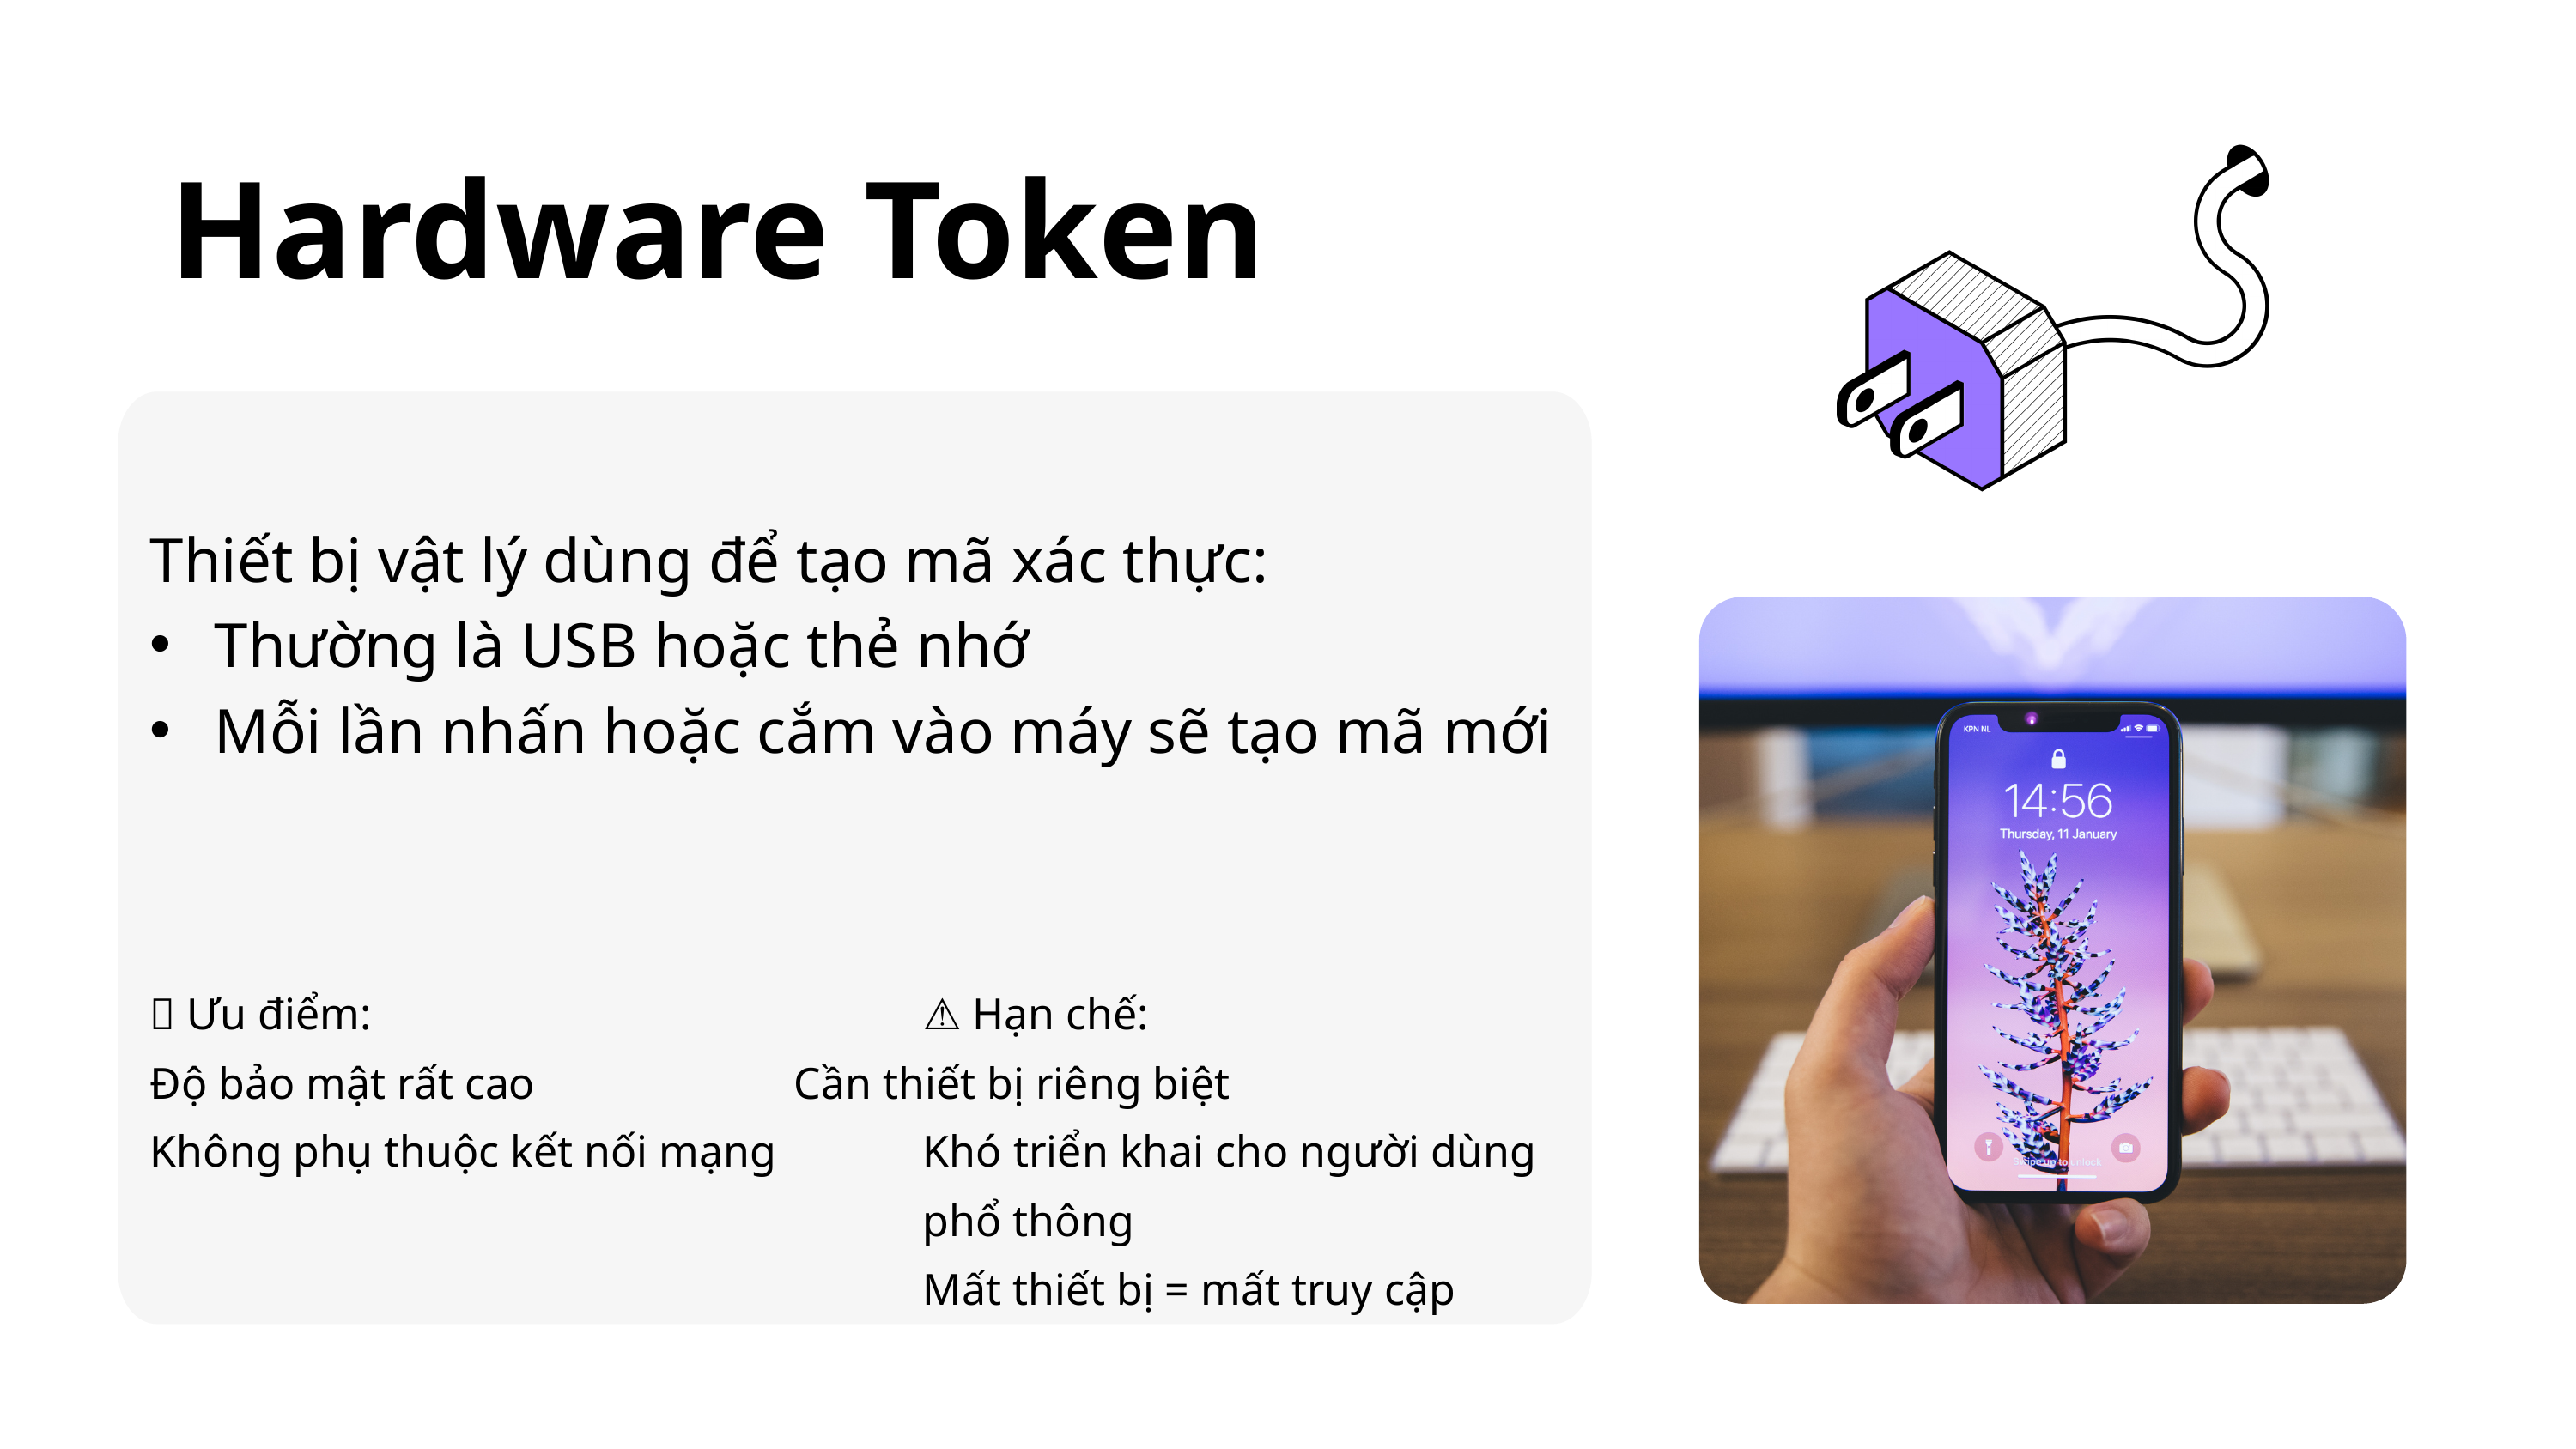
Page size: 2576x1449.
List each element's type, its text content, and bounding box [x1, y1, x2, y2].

text_box [1837, 144, 2269, 492]
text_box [1810, 596, 2407, 1304]
text_box Hardware Token [169, 144, 1643, 306]
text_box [149, 509, 1806, 1375]
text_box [118, 391, 1592, 1325]
